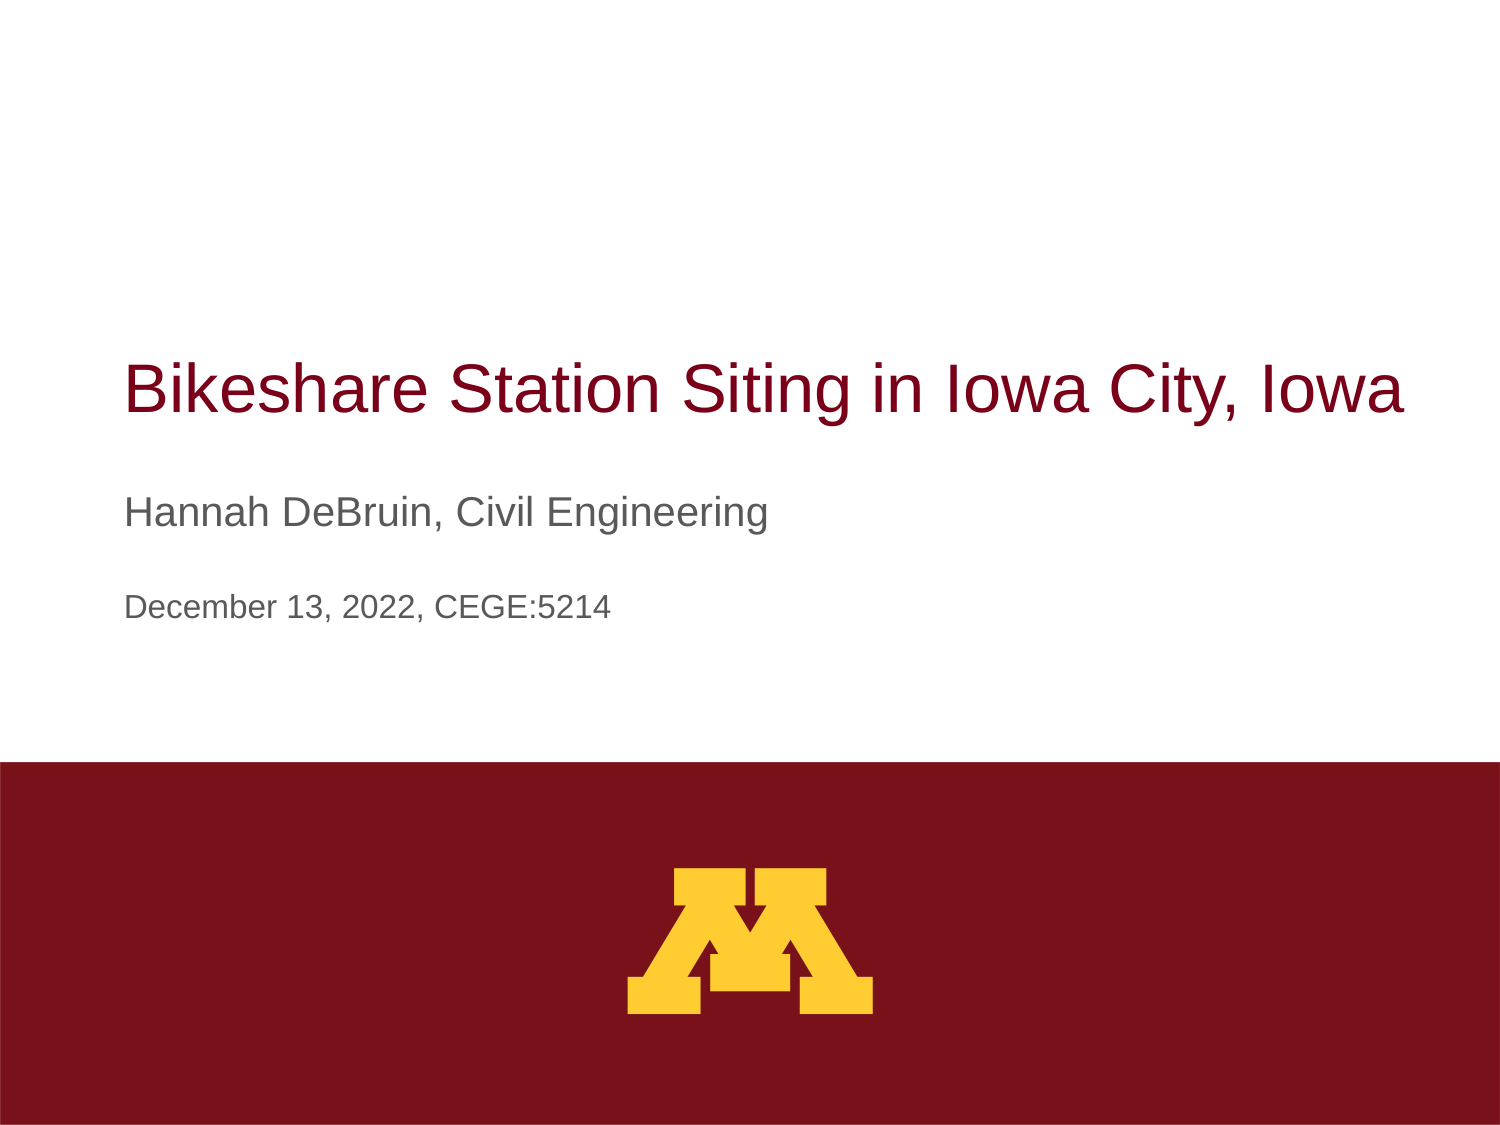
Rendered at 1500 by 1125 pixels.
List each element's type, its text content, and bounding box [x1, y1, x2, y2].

title Bikeshare Station Siting in Iowa City, Iowa [112, 291, 1425, 479]
picture [0, 762, 1500, 1125]
list December 13, 2022, CEGE:5214 [112, 579, 1425, 663]
list Hannah DeBruin, Civil Engineering [112, 479, 1425, 579]
